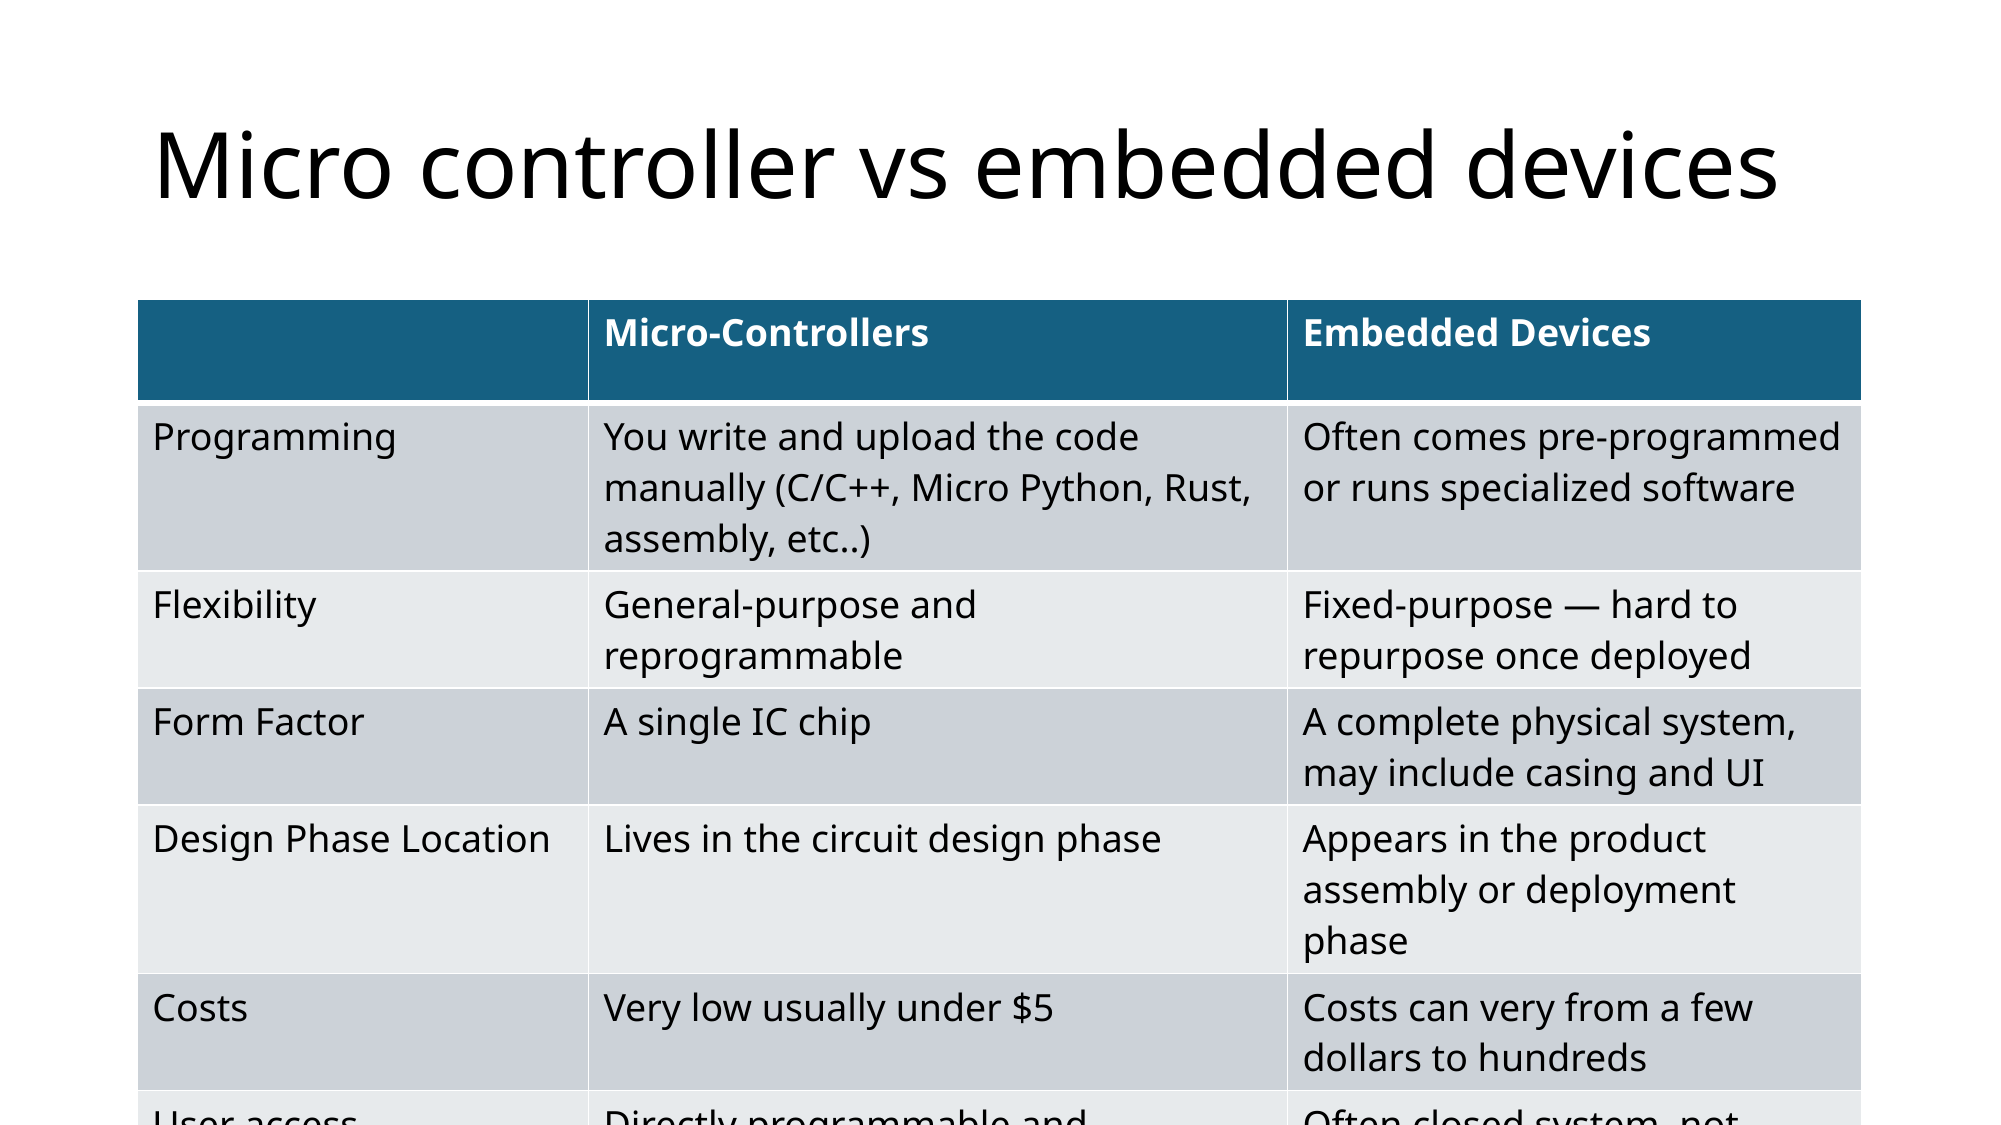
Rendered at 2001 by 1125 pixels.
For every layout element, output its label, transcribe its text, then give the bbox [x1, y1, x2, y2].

table_cell Costs can very from a few dollars to hundreds [1288, 974, 1861, 1090]
table_cell User access [138, 1091, 588, 1125]
table_cell Often comes pre-programmed or runs specialized software [1288, 406, 1861, 570]
table_cell Form Factor [138, 689, 588, 804]
table_cell Programming [138, 406, 588, 570]
table_cell A complete physical system, may include casing and UI [1288, 689, 1861, 804]
table_cell Often closed system, not meant to be modified by the end user [1288, 1091, 1861, 1125]
table_cell You write and upload the code manually (C/C++, Micro Python, Rust, assembly, etc..) [589, 406, 1287, 570]
table_cell Costs [138, 974, 588, 1090]
table_cell A single IC chip [589, 689, 1287, 804]
table_cell Flexibility [138, 572, 588, 687]
table_cell Lives in the circuit design phase [589, 806, 1287, 973]
table_cell Fixed-purpose — hard to repurpose once deployed [1288, 572, 1861, 687]
table_cell Very low usually under $5 [589, 974, 1287, 1090]
table_header Micro-Controllers [589, 300, 1287, 400]
table_header [138, 300, 588, 400]
table_cell Design Phase Location [138, 806, 588, 973]
table_cell Appears in the product assembly or deployment phase [1288, 806, 1861, 973]
table_header Embedded Devices [1288, 300, 1861, 400]
title Micro controller vs embedded devices [137, 59, 1863, 278]
table_cell General-purpose and reprogrammable [589, 572, 1287, 687]
table_cell Directly programmable and customizable [589, 1091, 1287, 1125]
